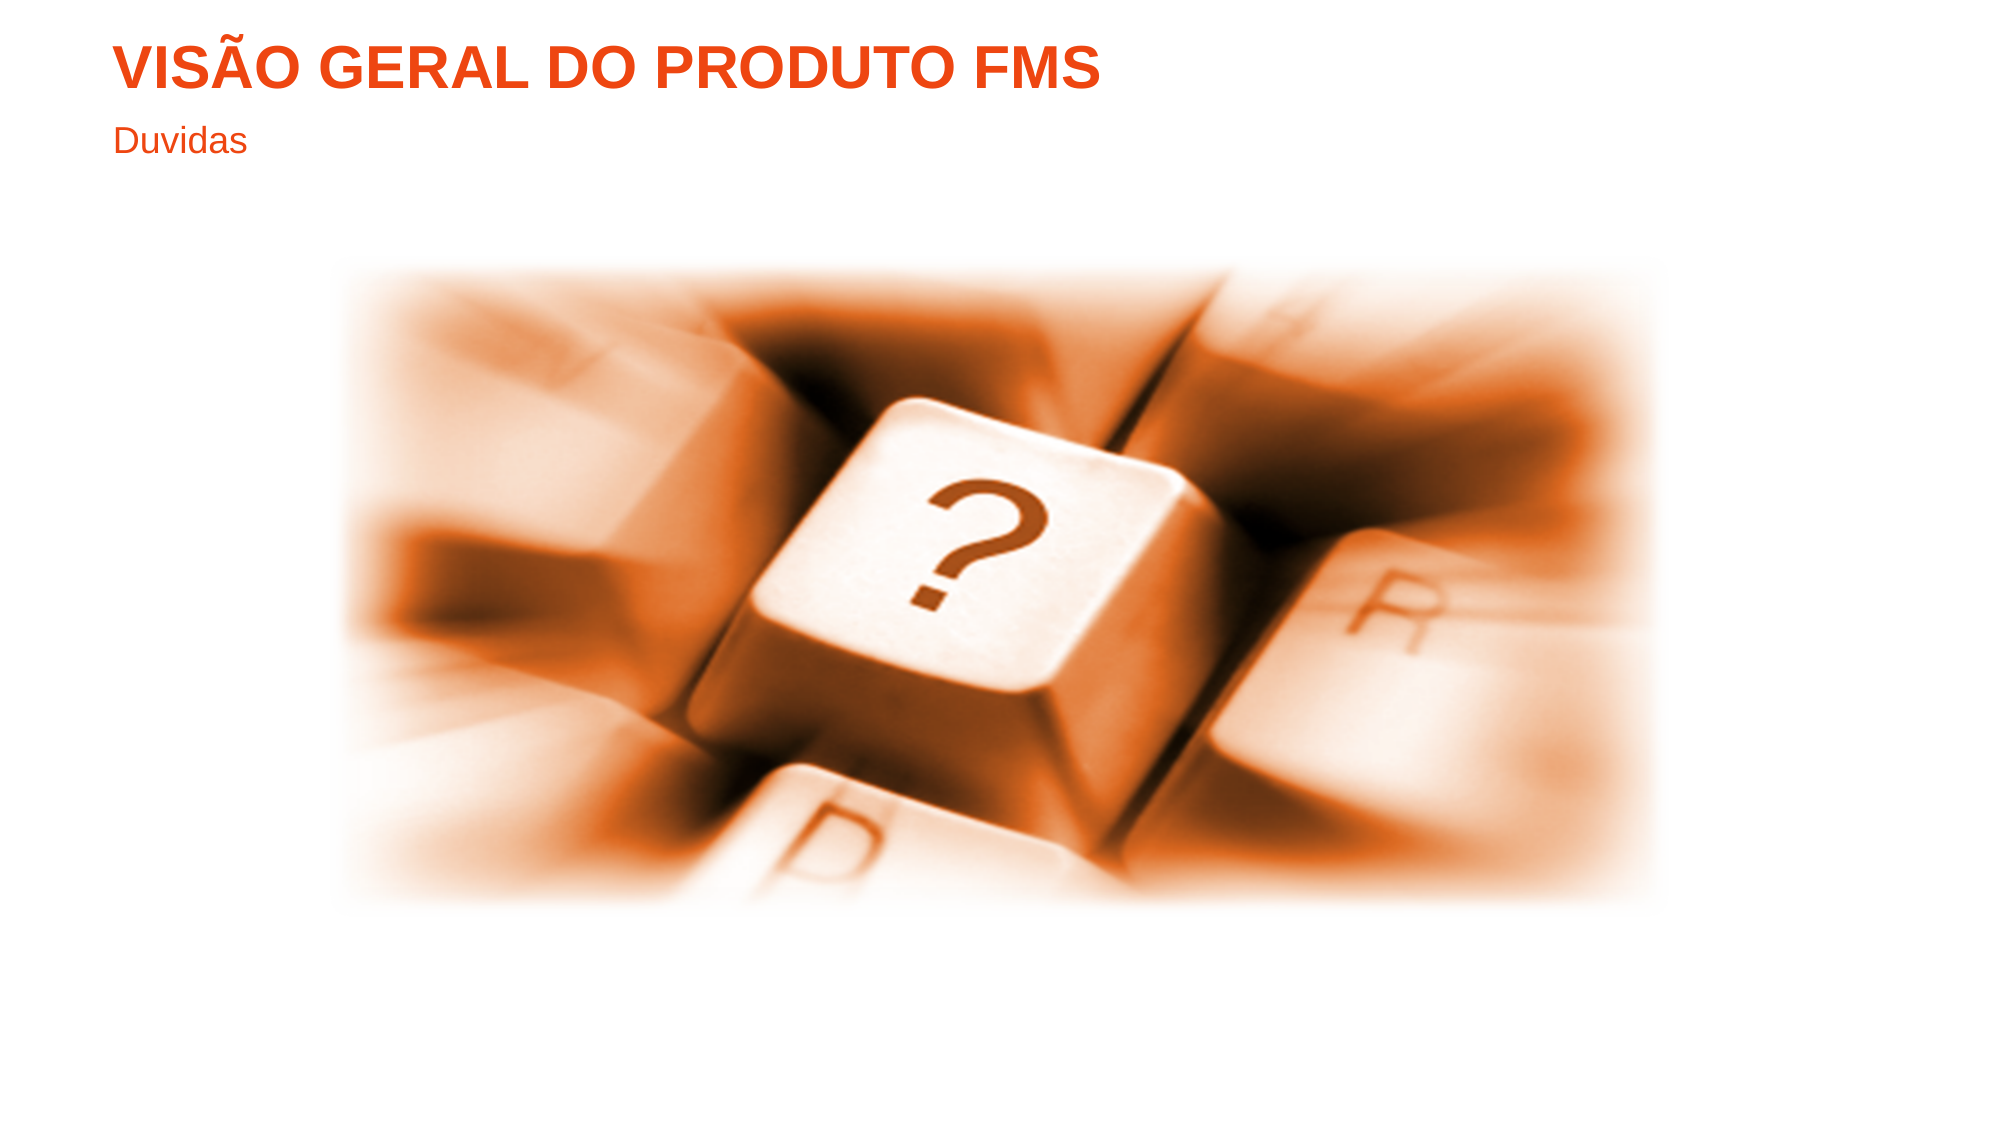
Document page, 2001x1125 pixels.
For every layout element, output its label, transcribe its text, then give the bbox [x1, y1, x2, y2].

picture [325, 251, 1674, 922]
text_box Duvidas [97, 104, 1867, 173]
text_box Visão geral do produto FMS [97, 28, 1866, 104]
